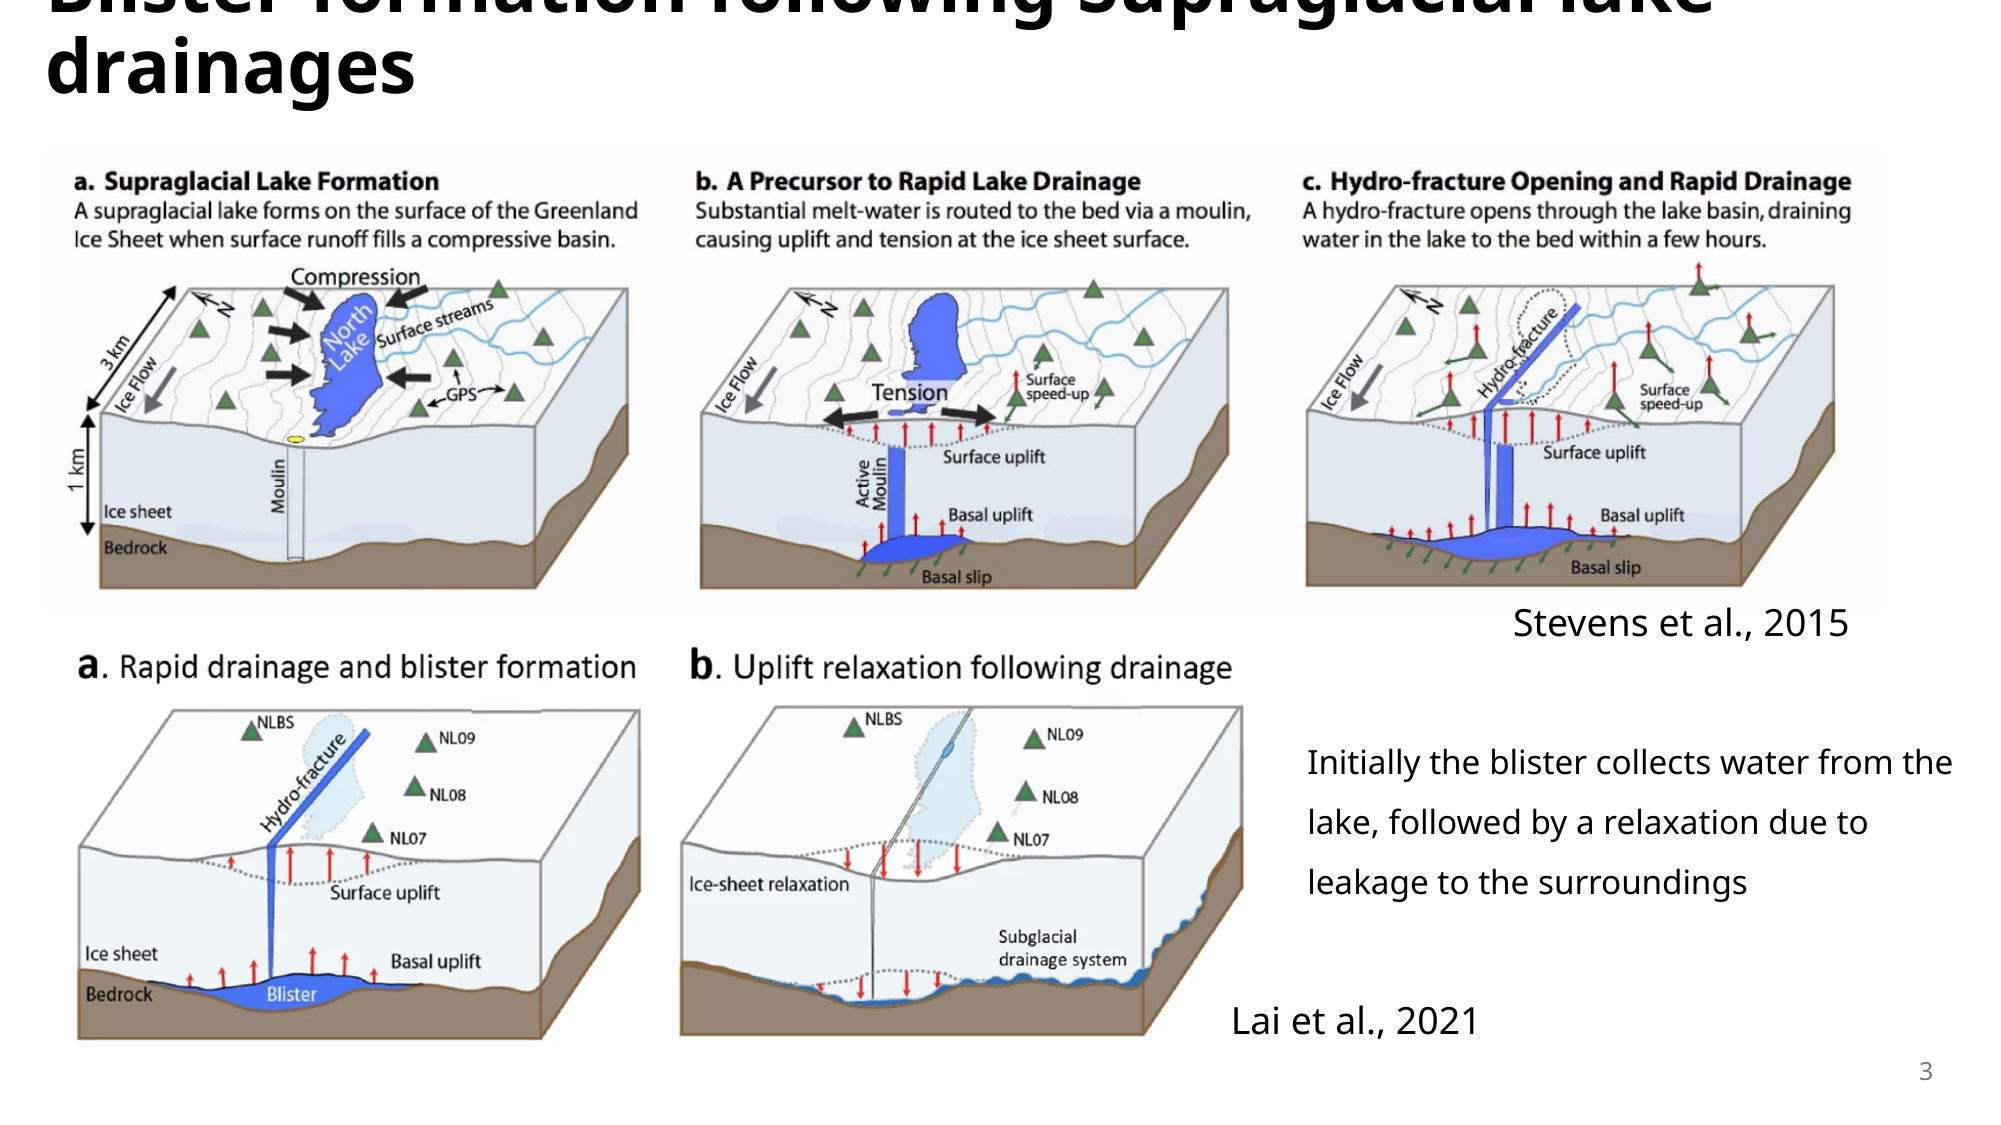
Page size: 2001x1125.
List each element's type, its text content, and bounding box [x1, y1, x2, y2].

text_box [22, 141, 1886, 1073]
title Blister formation following Supraglacial lake drainages [30, 20, 1970, 117]
text_box Initially the blister collects water from the lake, followed by a relaxation due to leakage to the surroundings [1886, 714, 1970, 909]
slide_number 3 [1498, 1042, 1949, 1103]
